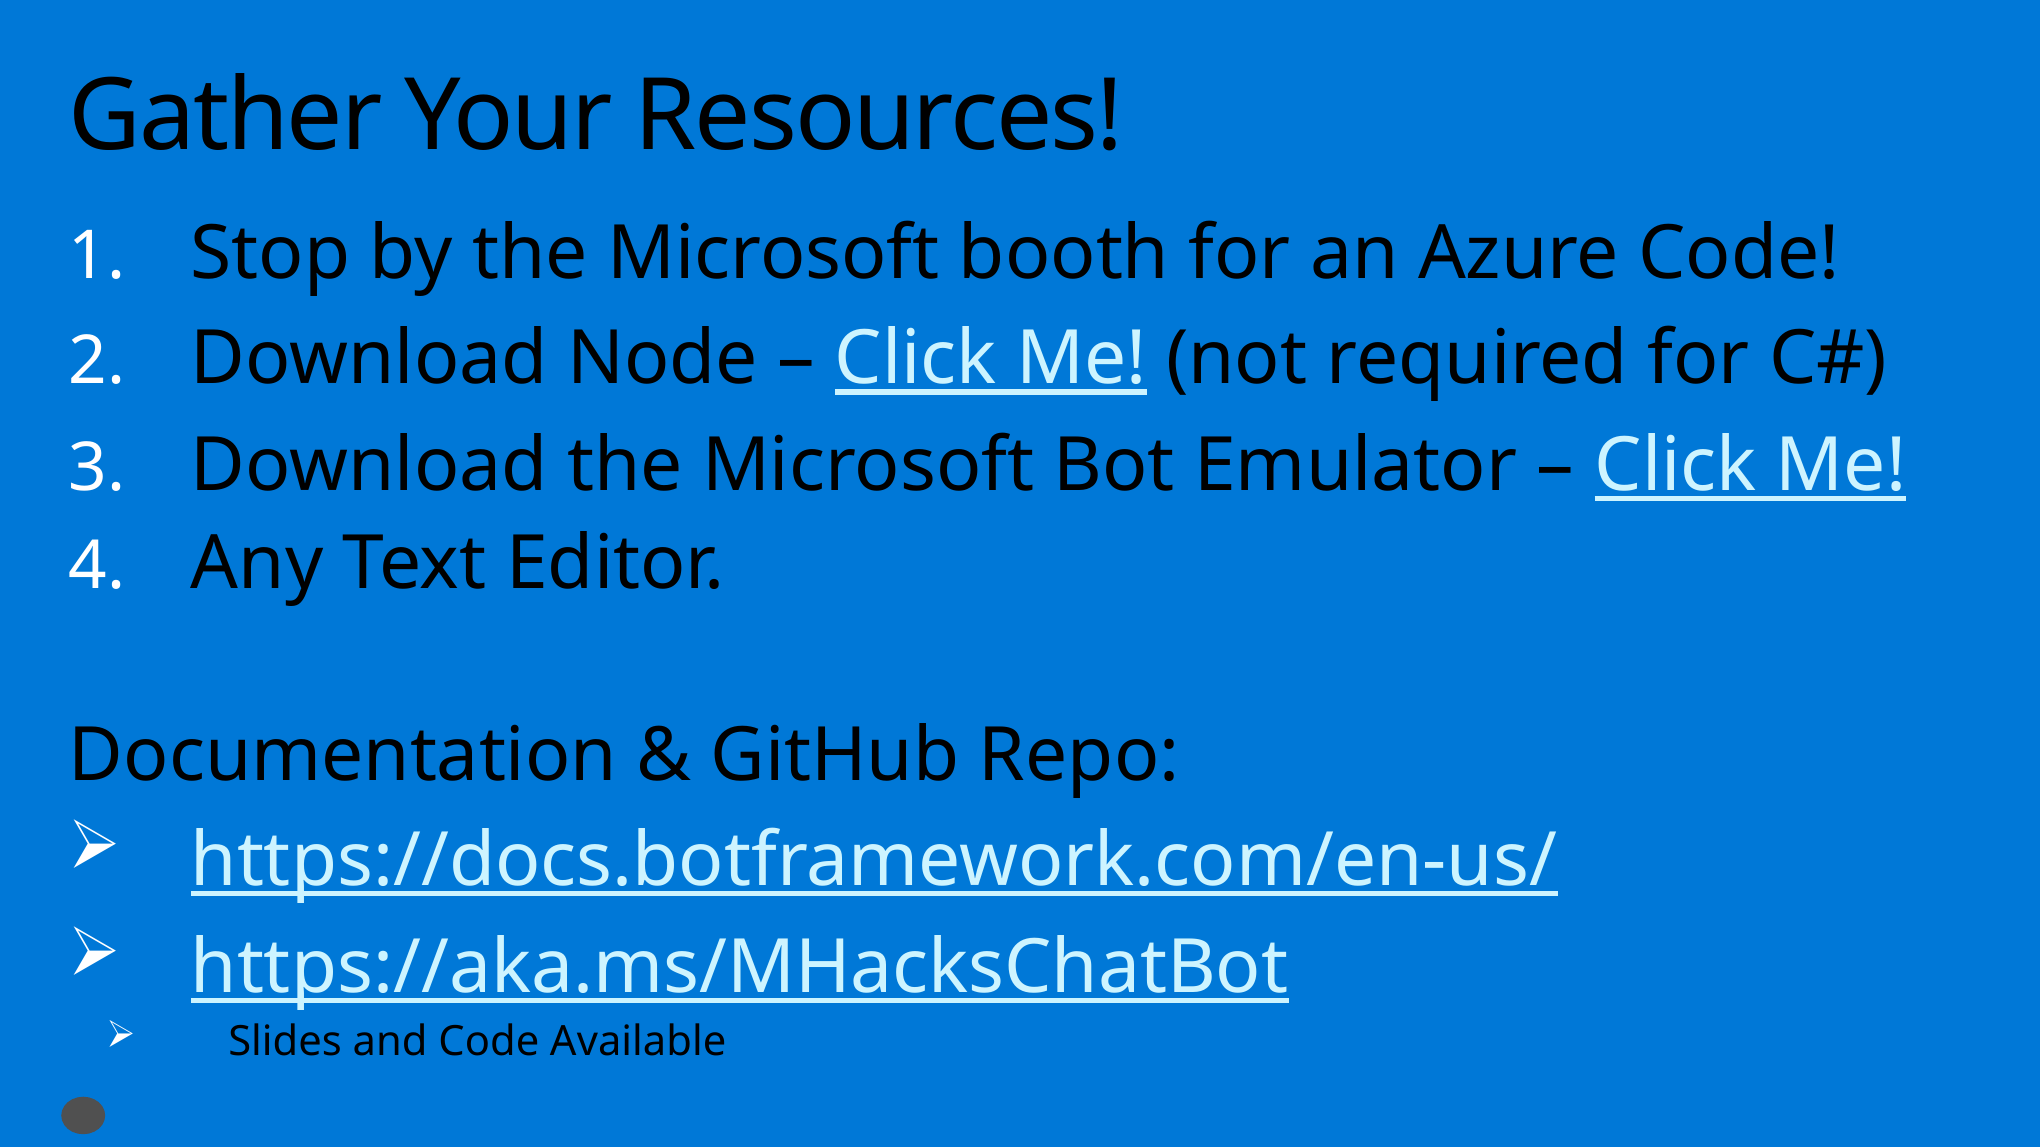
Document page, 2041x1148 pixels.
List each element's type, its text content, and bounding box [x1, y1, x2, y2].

title Gather Your Resources! [45, 48, 1996, 198]
text_box [60, 1095, 106, 1135]
list Stop by the Microsoft booth for an Azure Code! Download Node – Click Me! (not required for C#) Download the Microsoft Bot Emulator – Click Me! Any Text Editor. Documentation & GitHub Repo: https://docs.botframework.com/en-us/ https://aka.ms/MHacksChatBot Slides and Code Available [45, 198, 1996, 1148]
